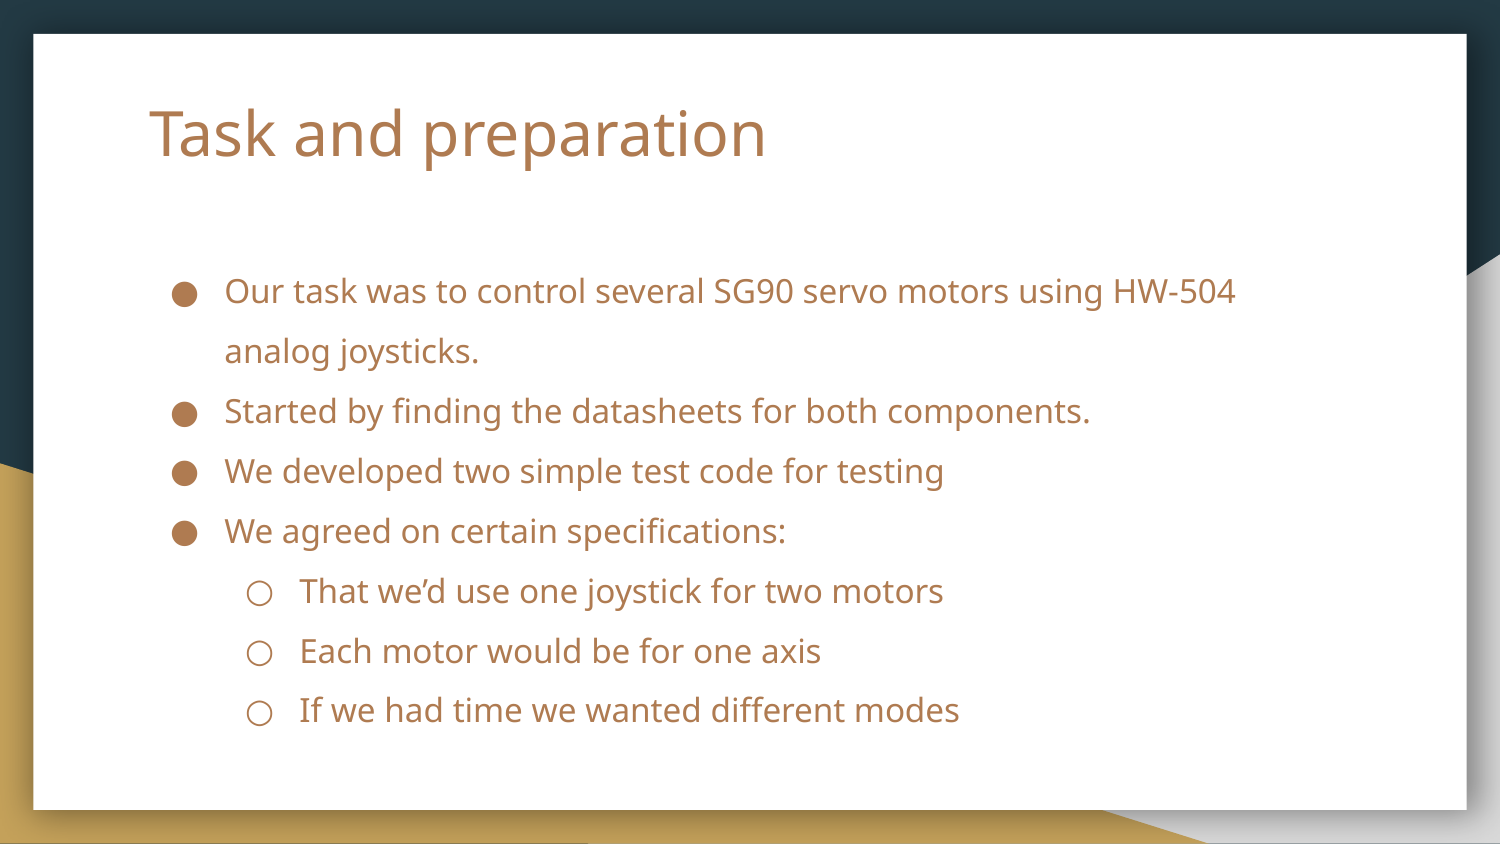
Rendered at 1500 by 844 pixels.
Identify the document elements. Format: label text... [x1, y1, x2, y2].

list Our task was to control several SG90 servo motors using HW-504 analog joysticks. Started by finding the datasheets for both components. We developed two simple test code for testing We agreed on certain specifications: That we’d use one joystick for two motors Each motor would be for one axis If we had time we wanted different modes [134, 235, 1366, 735]
title Task and preparation [134, 78, 1366, 235]
